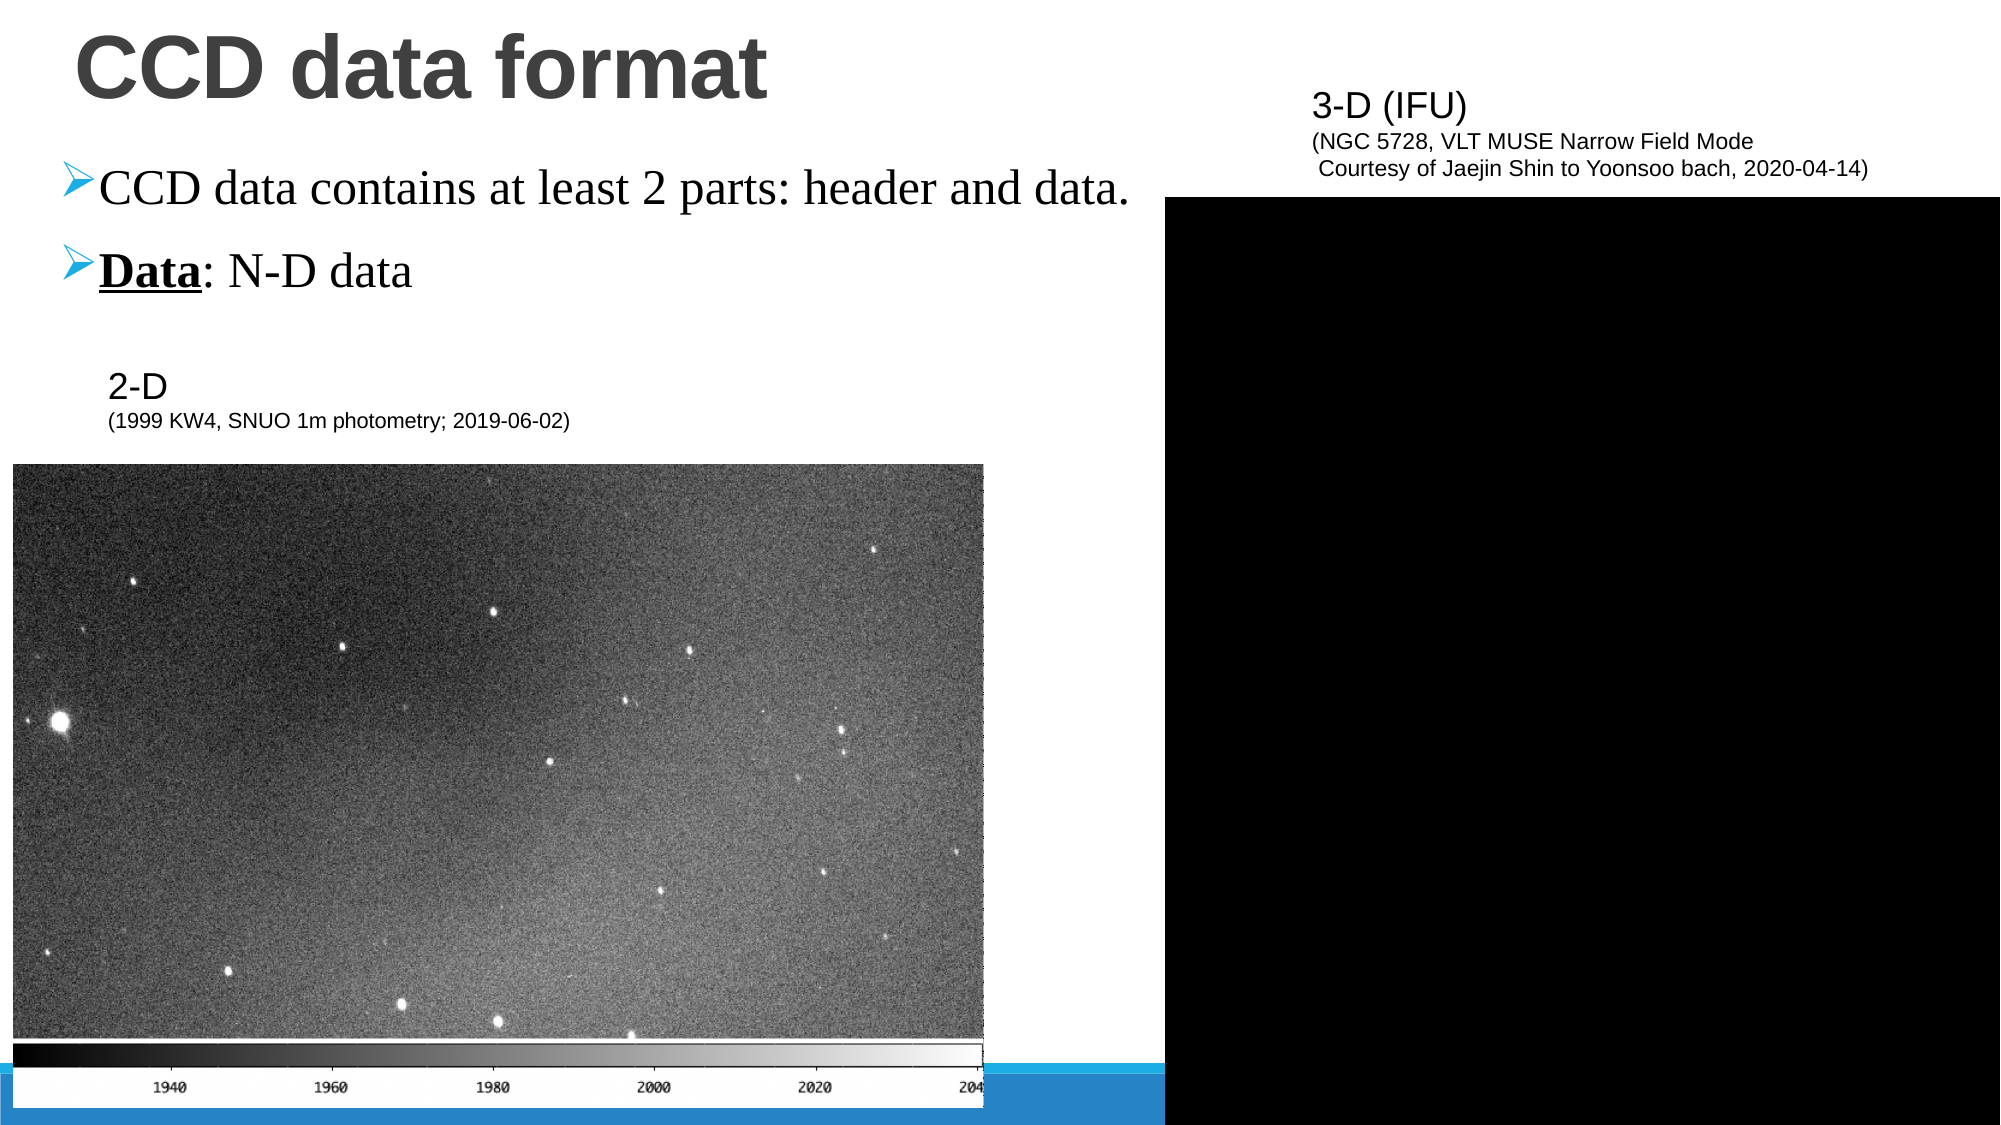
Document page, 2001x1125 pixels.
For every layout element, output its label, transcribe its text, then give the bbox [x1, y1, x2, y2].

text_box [1163, 195, 2000, 1125]
list CCD data contains at least 2 parts: header and data. Data: N-D data [59, 153, 1321, 1015]
picture [12, 463, 984, 1109]
text_box 3-D (IFU) (NGC 5728, VLT MUSE Narrow Field Mode Courtesy of Jaejin Shin to Yoonsoo bach, 2020-04-14) [1297, 73, 1966, 189]
title CCD data format [59, 17, 1945, 125]
text_box 2-D (1999 KW4, SNUO 1m photometry; 2019-06-02) [93, 354, 756, 441]
